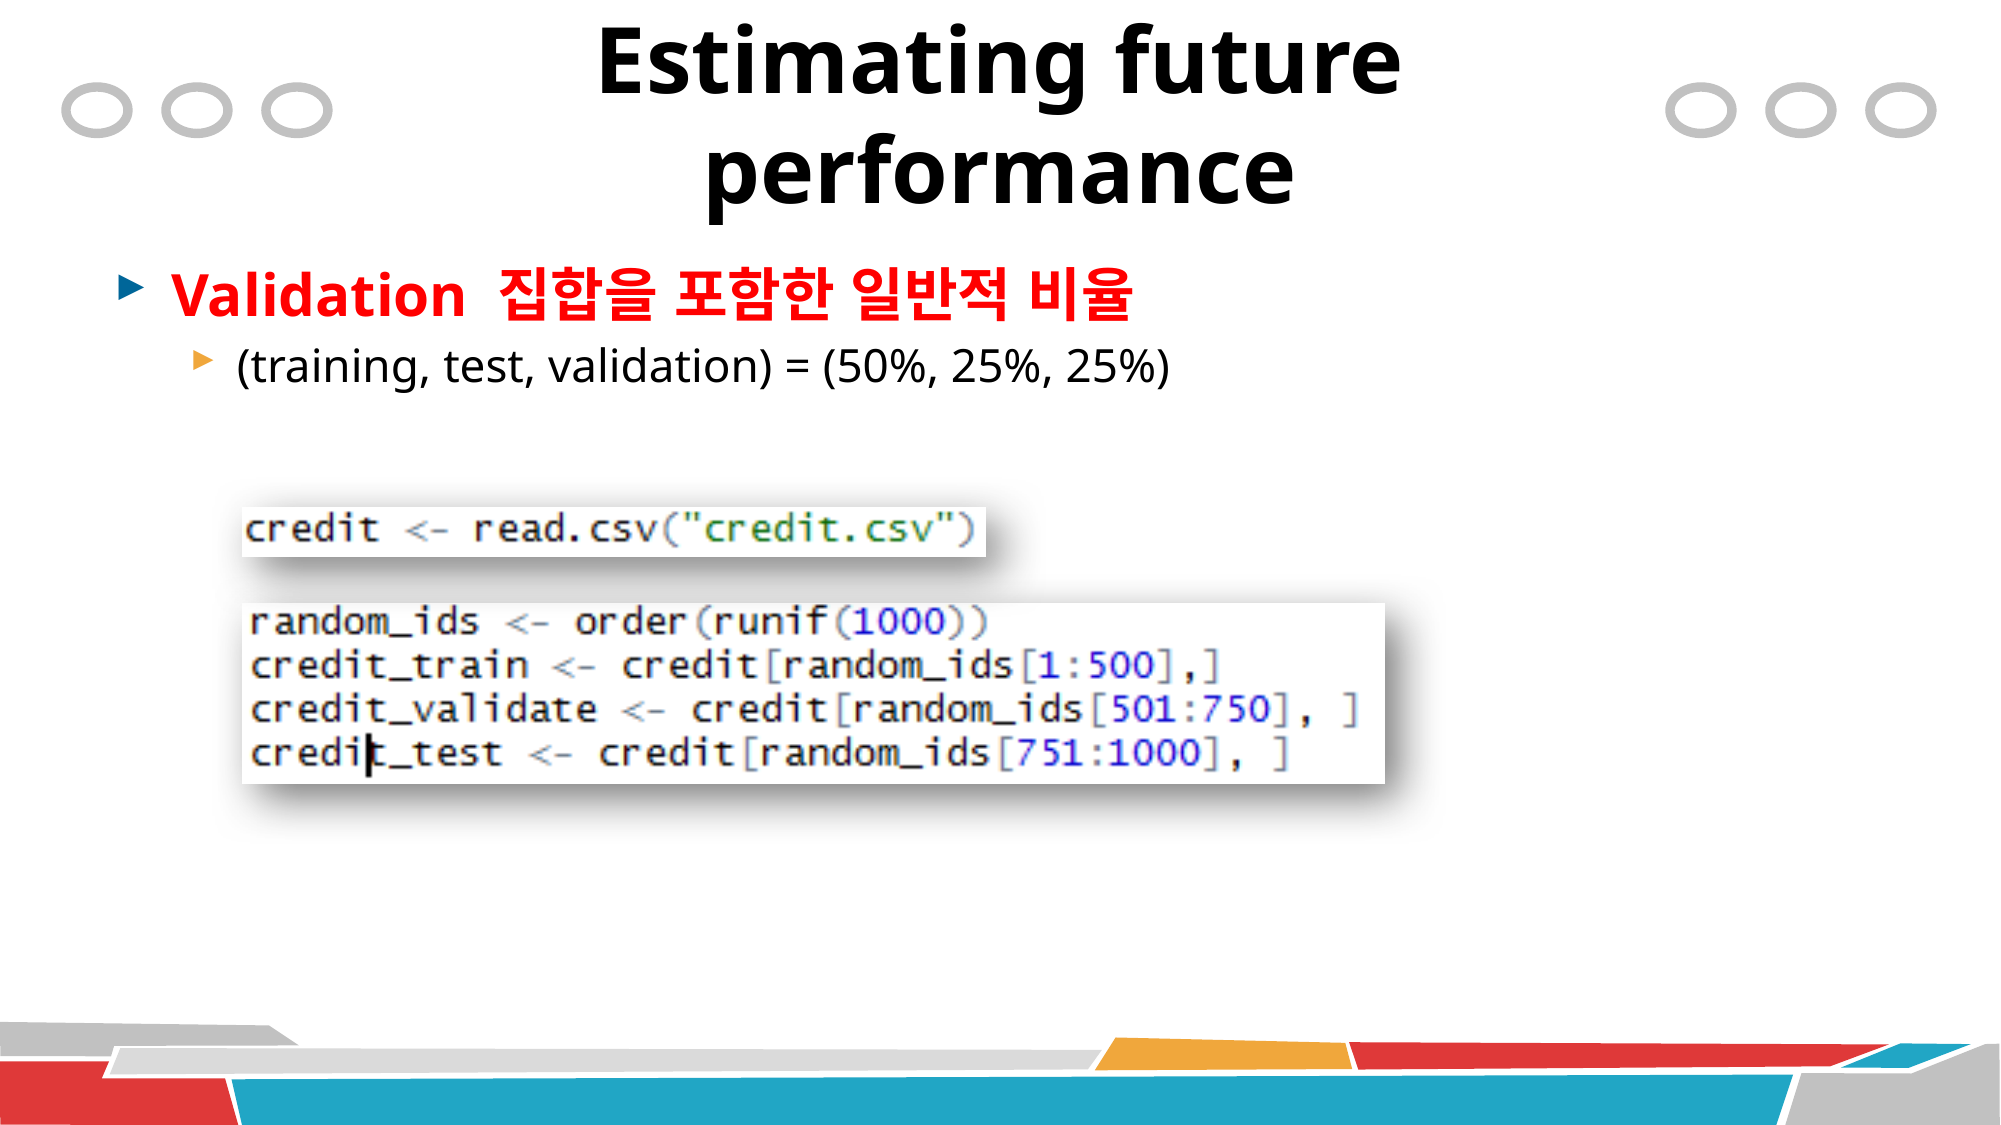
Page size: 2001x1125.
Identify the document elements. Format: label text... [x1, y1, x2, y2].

title Estimating future performance [350, 18, 1650, 206]
picture [241, 603, 1385, 784]
list Validation 집합을 포함한 일반적 비율 (training, test, validation) = (50%, 25%, 25%) [99, 250, 1900, 1005]
picture [241, 507, 986, 557]
